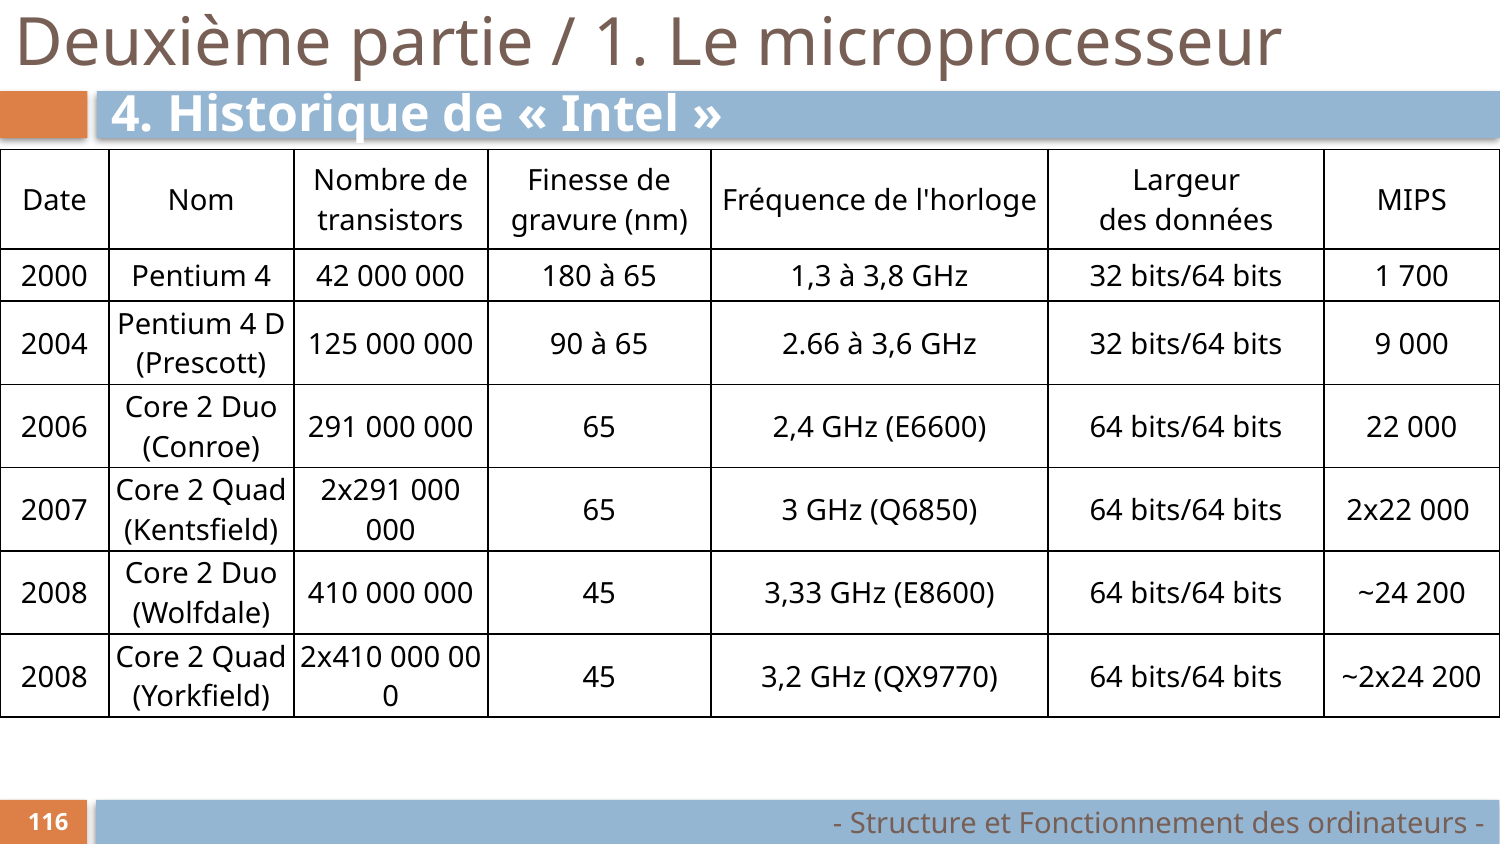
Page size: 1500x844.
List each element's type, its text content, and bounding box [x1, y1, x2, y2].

table_cell 32 bits/64 bits [1049, 302, 1323, 384]
table_cell 45 [489, 552, 710, 633]
table_cell 90 à 65 [489, 302, 710, 384]
table_cell 2008 [1, 635, 108, 716]
table_cell ~24 200 [1325, 552, 1499, 633]
table_cell 9 000 [1325, 302, 1499, 384]
table_cell 2,4 GHz (E6600) [712, 385, 1047, 467]
table_cell 3 GHz (Q6850) [712, 468, 1047, 550]
table_cell 1,3 à 3,8 GHz [712, 250, 1047, 300]
table_cell 3,33 GHz (E8600) [712, 552, 1047, 633]
text_box 4. Historique de « Intel » [96, 91, 1500, 133]
table_cell 2x22 000 [1325, 468, 1499, 550]
table_header Finesse de gravure (nm) [489, 150, 710, 248]
table_cell Pentium 4 [110, 250, 293, 300]
table_cell 180 à 65 [489, 250, 710, 300]
title Deuxième partie / 1. Le microprocesseur [0, 0, 1500, 80]
table_cell Core 2 Duo (Conroe) [110, 385, 293, 467]
table_cell Core 2 Quad (Yorkfield) [110, 635, 293, 716]
table_cell 3,2 GHz (QX9770) [712, 635, 1047, 716]
table_header MIPS [1325, 150, 1499, 248]
table_header Date [1, 150, 108, 248]
table_cell 2007 [1, 468, 108, 550]
table_cell 65 [489, 385, 710, 467]
table_cell 64 bits/64 bits [1049, 385, 1323, 467]
table_cell Pentium 4 D (Prescott) [110, 302, 293, 384]
table_cell 2x291 000 000 [295, 468, 487, 550]
table_cell ~2x24 200 [1325, 635, 1499, 716]
table_cell 2x410 000 000 [295, 635, 487, 716]
table_header Nom [110, 150, 293, 248]
table_cell Core 2 Duo (Wolfdale) [110, 552, 293, 633]
table_cell 2004 [1, 302, 108, 384]
table_cell 2.66 à 3,6 GHz [712, 302, 1047, 384]
table_cell 42 000 000 [295, 250, 487, 300]
table_header Largeur des données [1049, 150, 1323, 248]
footer - Structure et Fonctionnement des ordinateurs - [112, 799, 1500, 844]
table_cell 64 bits/64 bits [1049, 468, 1323, 550]
table_cell 22 000 [1325, 385, 1499, 467]
table_cell 64 bits/64 bits [1049, 635, 1323, 716]
table_cell 291 000 000 [295, 385, 487, 467]
table_cell 2008 [1, 552, 108, 633]
table_cell 64 bits/64 bits [1049, 552, 1323, 633]
table_cell 65 [489, 468, 710, 550]
table_cell Core 2 Quad (Kentsfield) [110, 468, 293, 550]
table_cell 125 000 000 [295, 302, 487, 384]
table_cell 32 bits/64 bits [1049, 250, 1323, 300]
table_cell 2000 [1, 250, 108, 300]
table_cell 410 000 000 [295, 552, 487, 633]
table_cell 1 700 [1325, 250, 1499, 300]
table_cell 2006 [1, 385, 108, 467]
table_cell 45 [489, 635, 710, 716]
table_header Fréquence de l'horloge [712, 150, 1047, 248]
table_header Nombre de transistors [295, 150, 487, 248]
